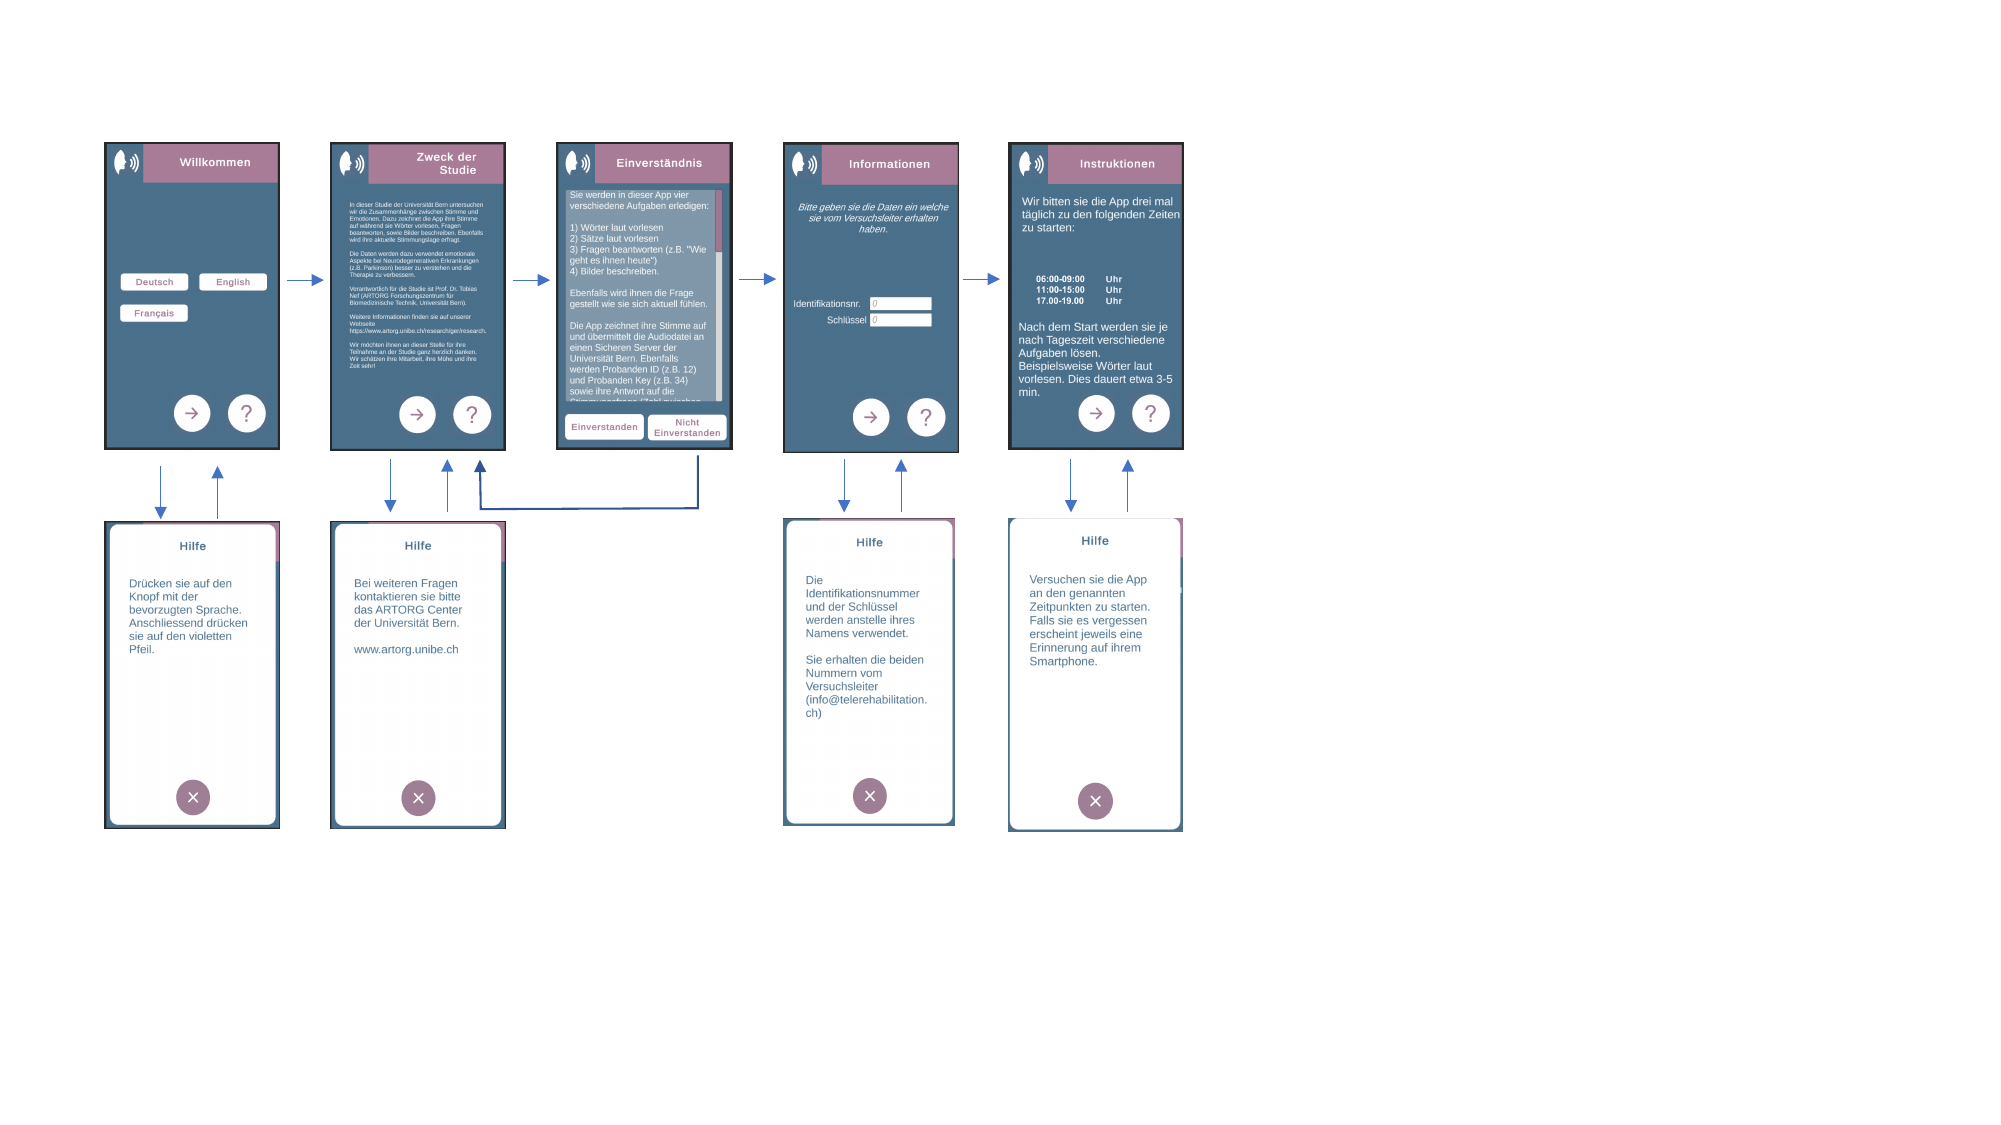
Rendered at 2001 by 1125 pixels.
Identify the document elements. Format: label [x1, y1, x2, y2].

picture [330, 142, 506, 451]
picture [556, 142, 733, 450]
picture [782, 142, 959, 453]
picture [1008, 142, 1184, 450]
picture [330, 521, 506, 829]
picture [1008, 518, 1183, 832]
picture [783, 518, 955, 826]
picture [104, 142, 280, 450]
text_box [473, 455, 699, 511]
picture [104, 521, 280, 829]
